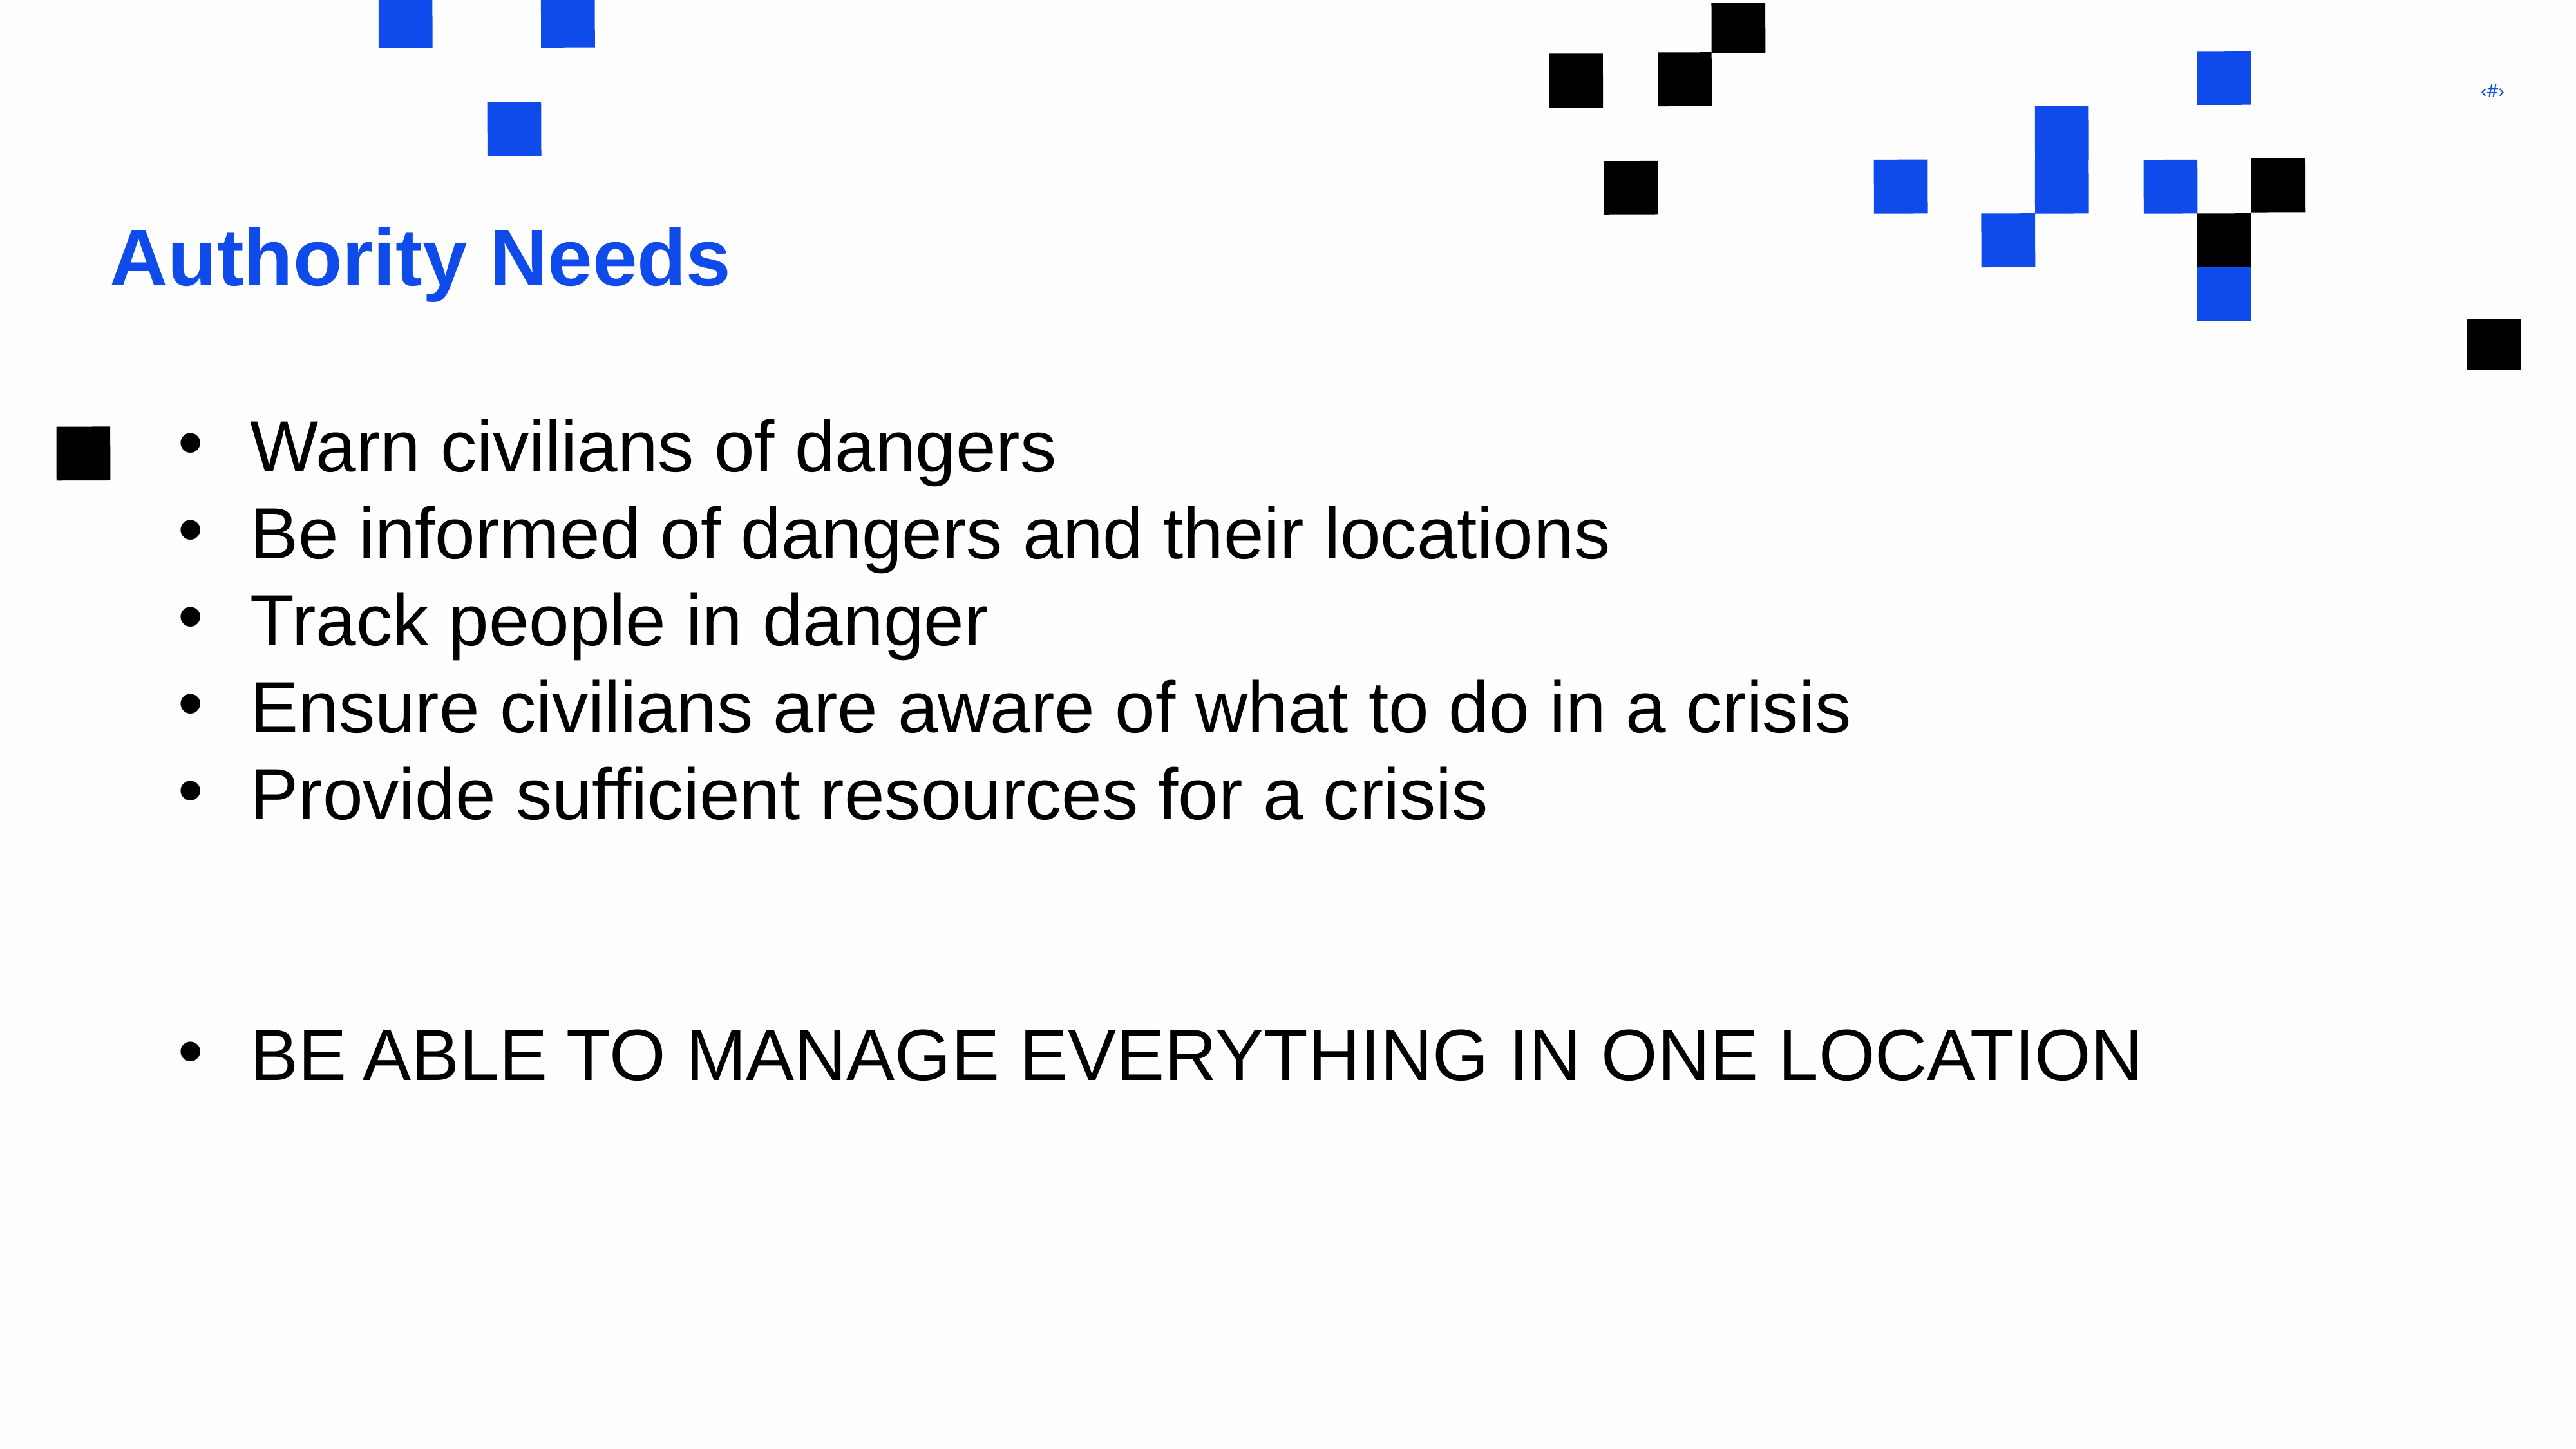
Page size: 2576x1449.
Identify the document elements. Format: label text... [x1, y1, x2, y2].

text_box Warn civilians of dangers Be informed of dangers and their locations Track people in danger Ensure civilians are aware of what to do in a crisis Provide sufficient resources for a crisis BE ABLE TO MANAGE EVERYTHING IN ONE LOCATION [168, 394, 2429, 1273]
title Authority Needs [100, 185, 1752, 443]
